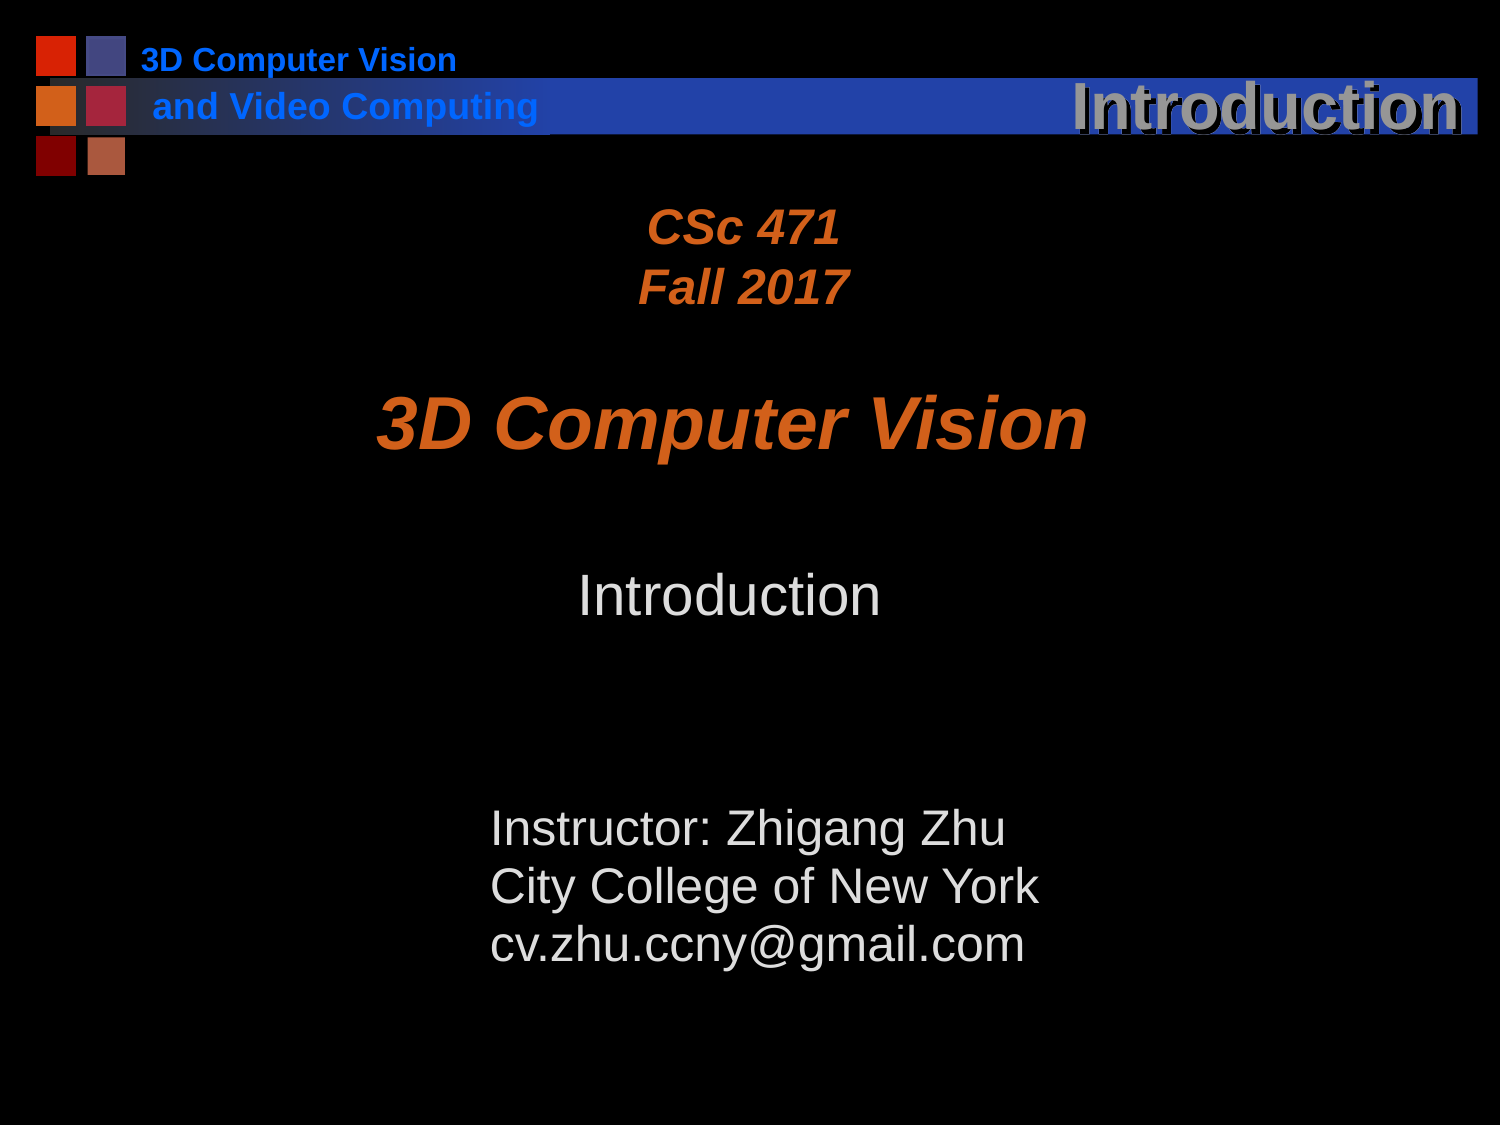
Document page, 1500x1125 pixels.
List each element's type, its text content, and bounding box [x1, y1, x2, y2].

text_box Introduction [562, 549, 1125, 650]
title Introduction [1032, 61, 1500, 151]
text_box CSc 471 Fall 2017 3D Computer Vision [62, 187, 1425, 563]
list Instructor: Zhigang Zhu City College of New York cv.zhu.ccny@gmail.com [474, 799, 1126, 1039]
